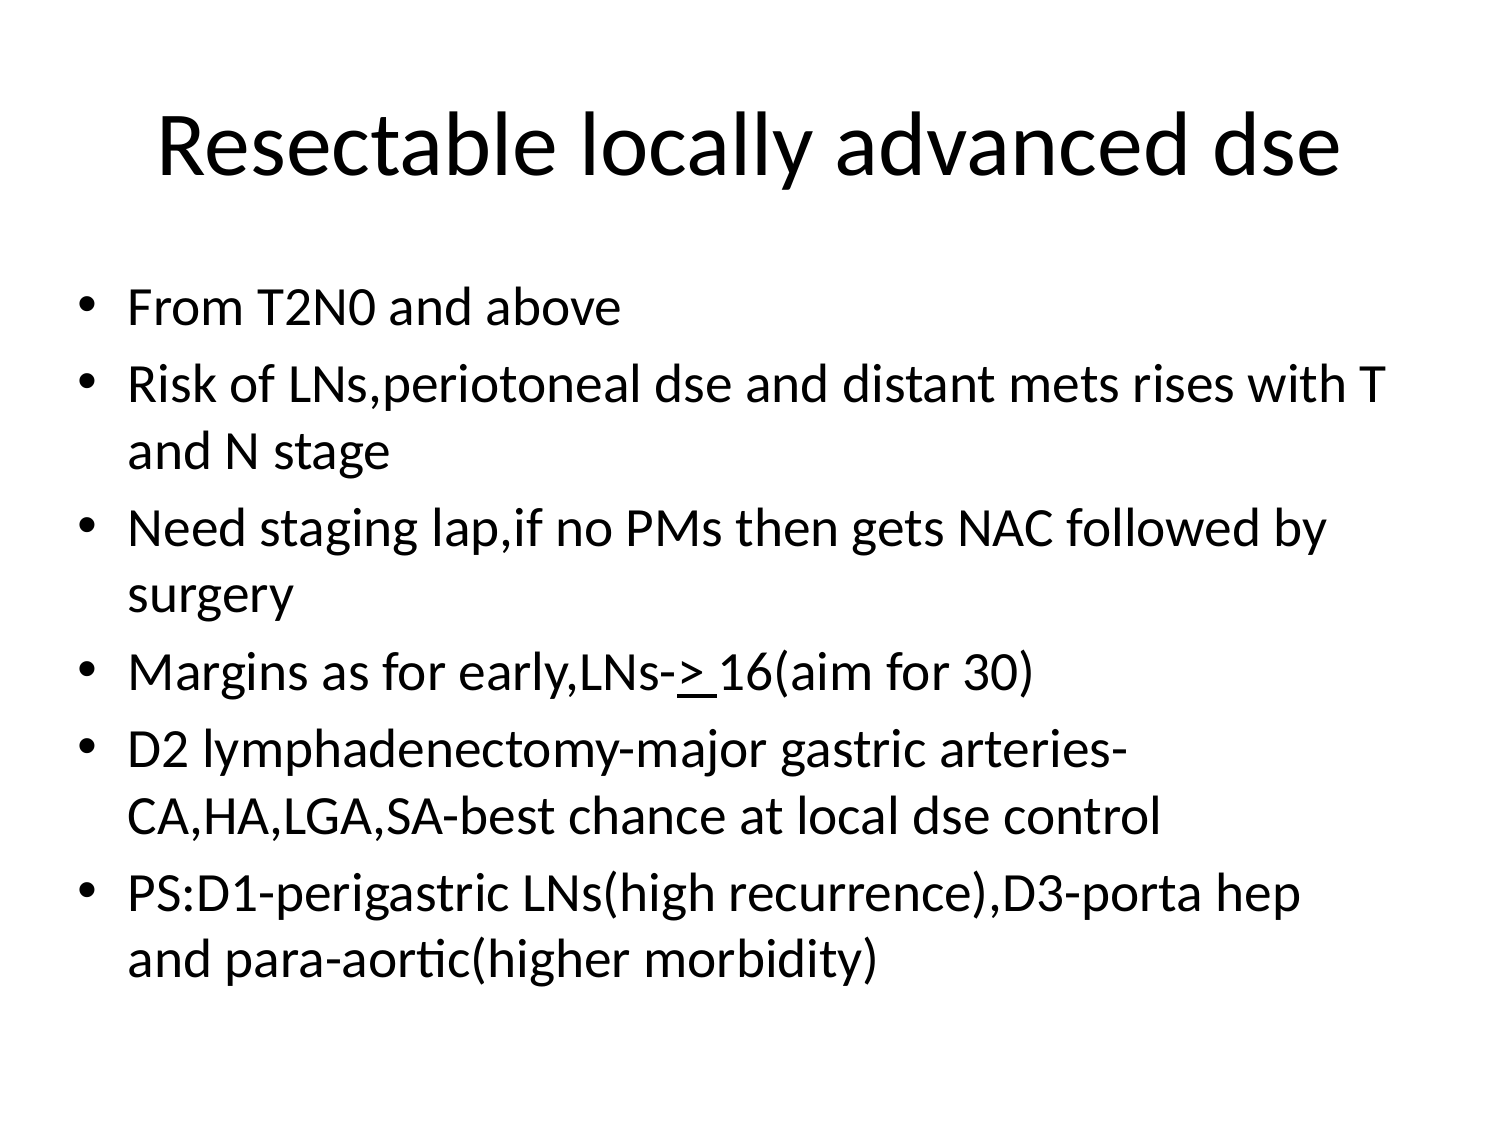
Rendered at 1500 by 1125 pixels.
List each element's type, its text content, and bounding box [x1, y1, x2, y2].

list From T2N0 and above Risk of LNs,periotoneal dse and distant mets rises with T and N stage Need staging lap,if no PMs then gets NAC followed by surgery Margins as for early,LNs-> 16(aim for 30) D2 lymphadenectomy-major gastric arteries-CA,HA,LGA,SA-best chance at local dse control PS:D1-perigastric LNs(high recurrence),D3-porta hep and para-aortic(higher morbidity) [62, 262, 1413, 1005]
title Resectable locally advanced dse [75, 45, 1425, 233]
